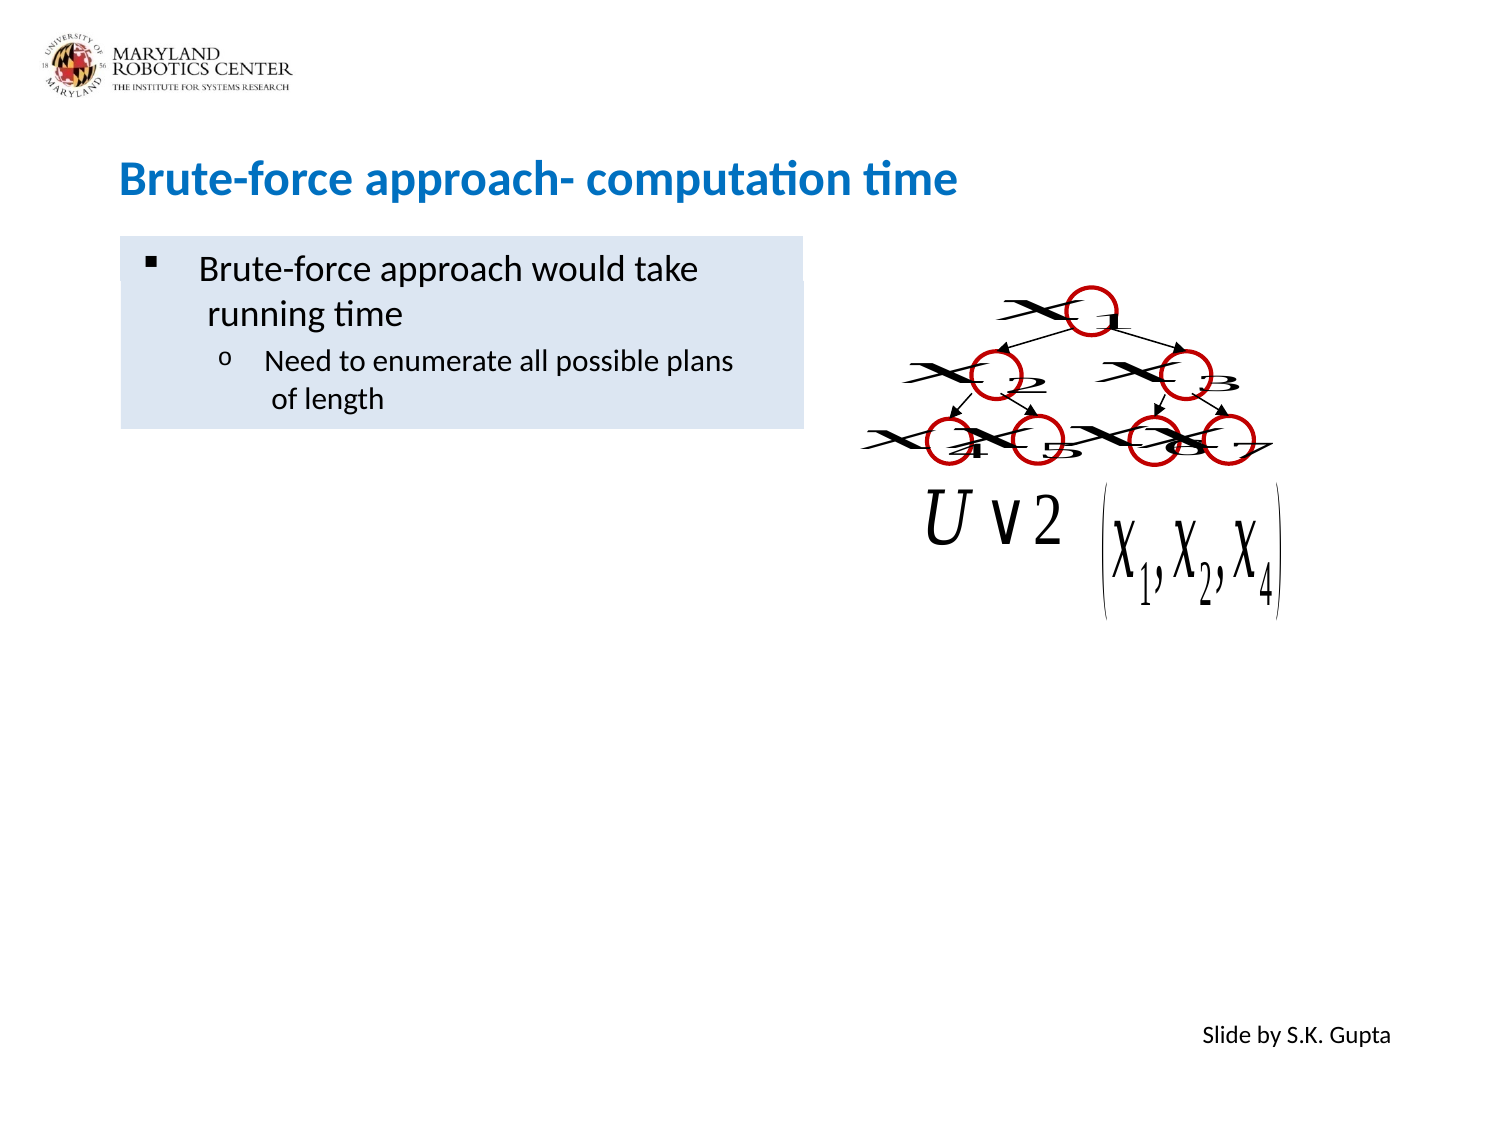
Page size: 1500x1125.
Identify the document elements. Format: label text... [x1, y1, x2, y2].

text_box [1215, 409, 1228, 413]
text_box [1025, 409, 1037, 413]
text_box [934, 414, 1047, 464]
text_box [950, 409, 962, 413]
picture [39, 32, 309, 99]
text_box Slide by S.K. Gupta [1187, 1010, 1422, 1056]
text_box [850, 417, 930, 464]
text_box Brute-force approach would take running time Need to enumerate all possible plans of length [127, 237, 915, 429]
text_box [119, 283, 806, 431]
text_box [890, 349, 1048, 400]
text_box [1126, 414, 1284, 464]
text_box [1144, 338, 1172, 346]
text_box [1083, 348, 1241, 400]
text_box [1051, 412, 1209, 466]
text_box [984, 286, 1142, 336]
text_box [999, 344, 1024, 348]
text_box [118, 237, 127, 283]
text_box Brute-force approach- computation time [104, 114, 1230, 237]
